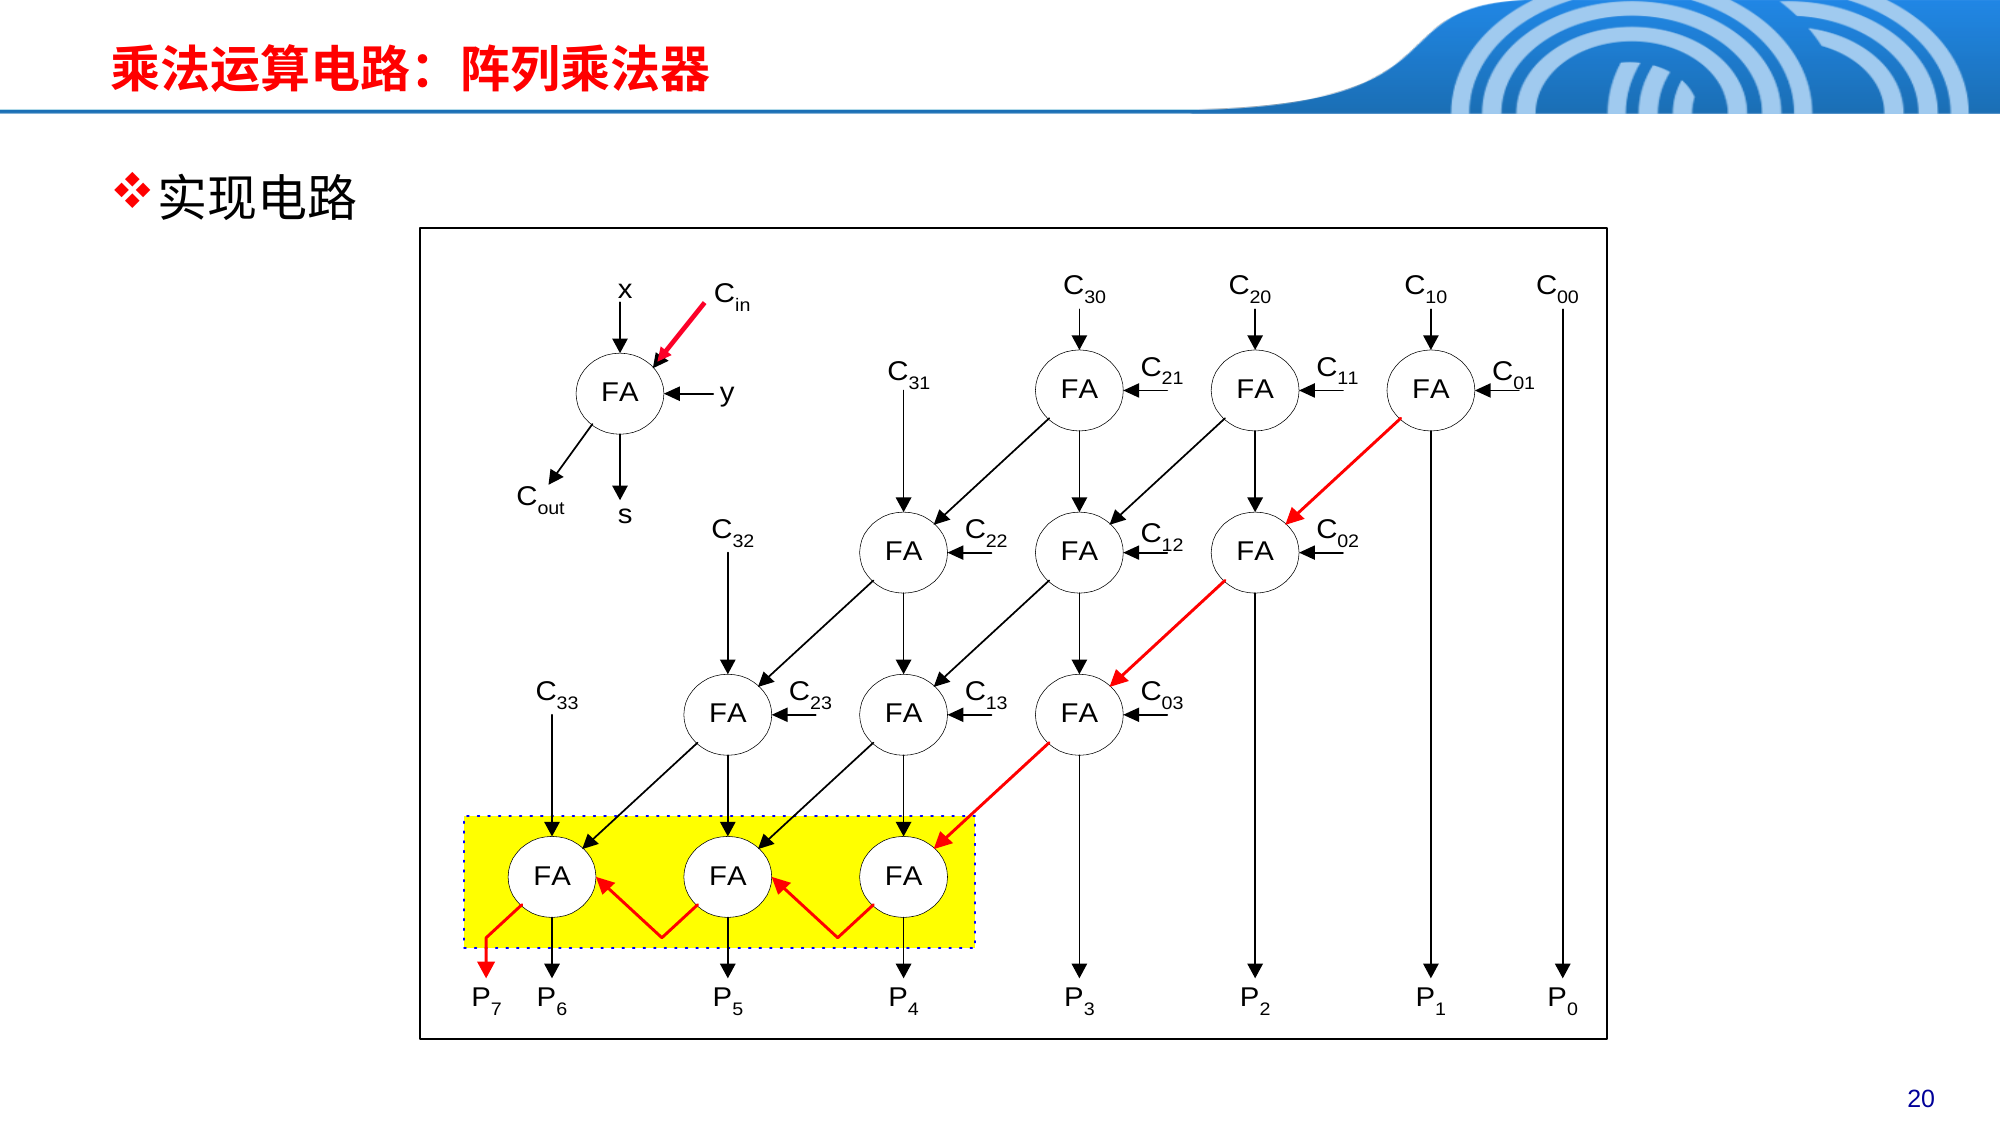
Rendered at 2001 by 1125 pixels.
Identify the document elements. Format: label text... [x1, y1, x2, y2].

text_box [657, 302, 705, 362]
picture [0, 0, 2000, 114]
title 乘法运算电路：阵列乘法器 [99, 40, 1476, 103]
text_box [413, 222, 1615, 1045]
list 实现电路 [99, 147, 1464, 220]
